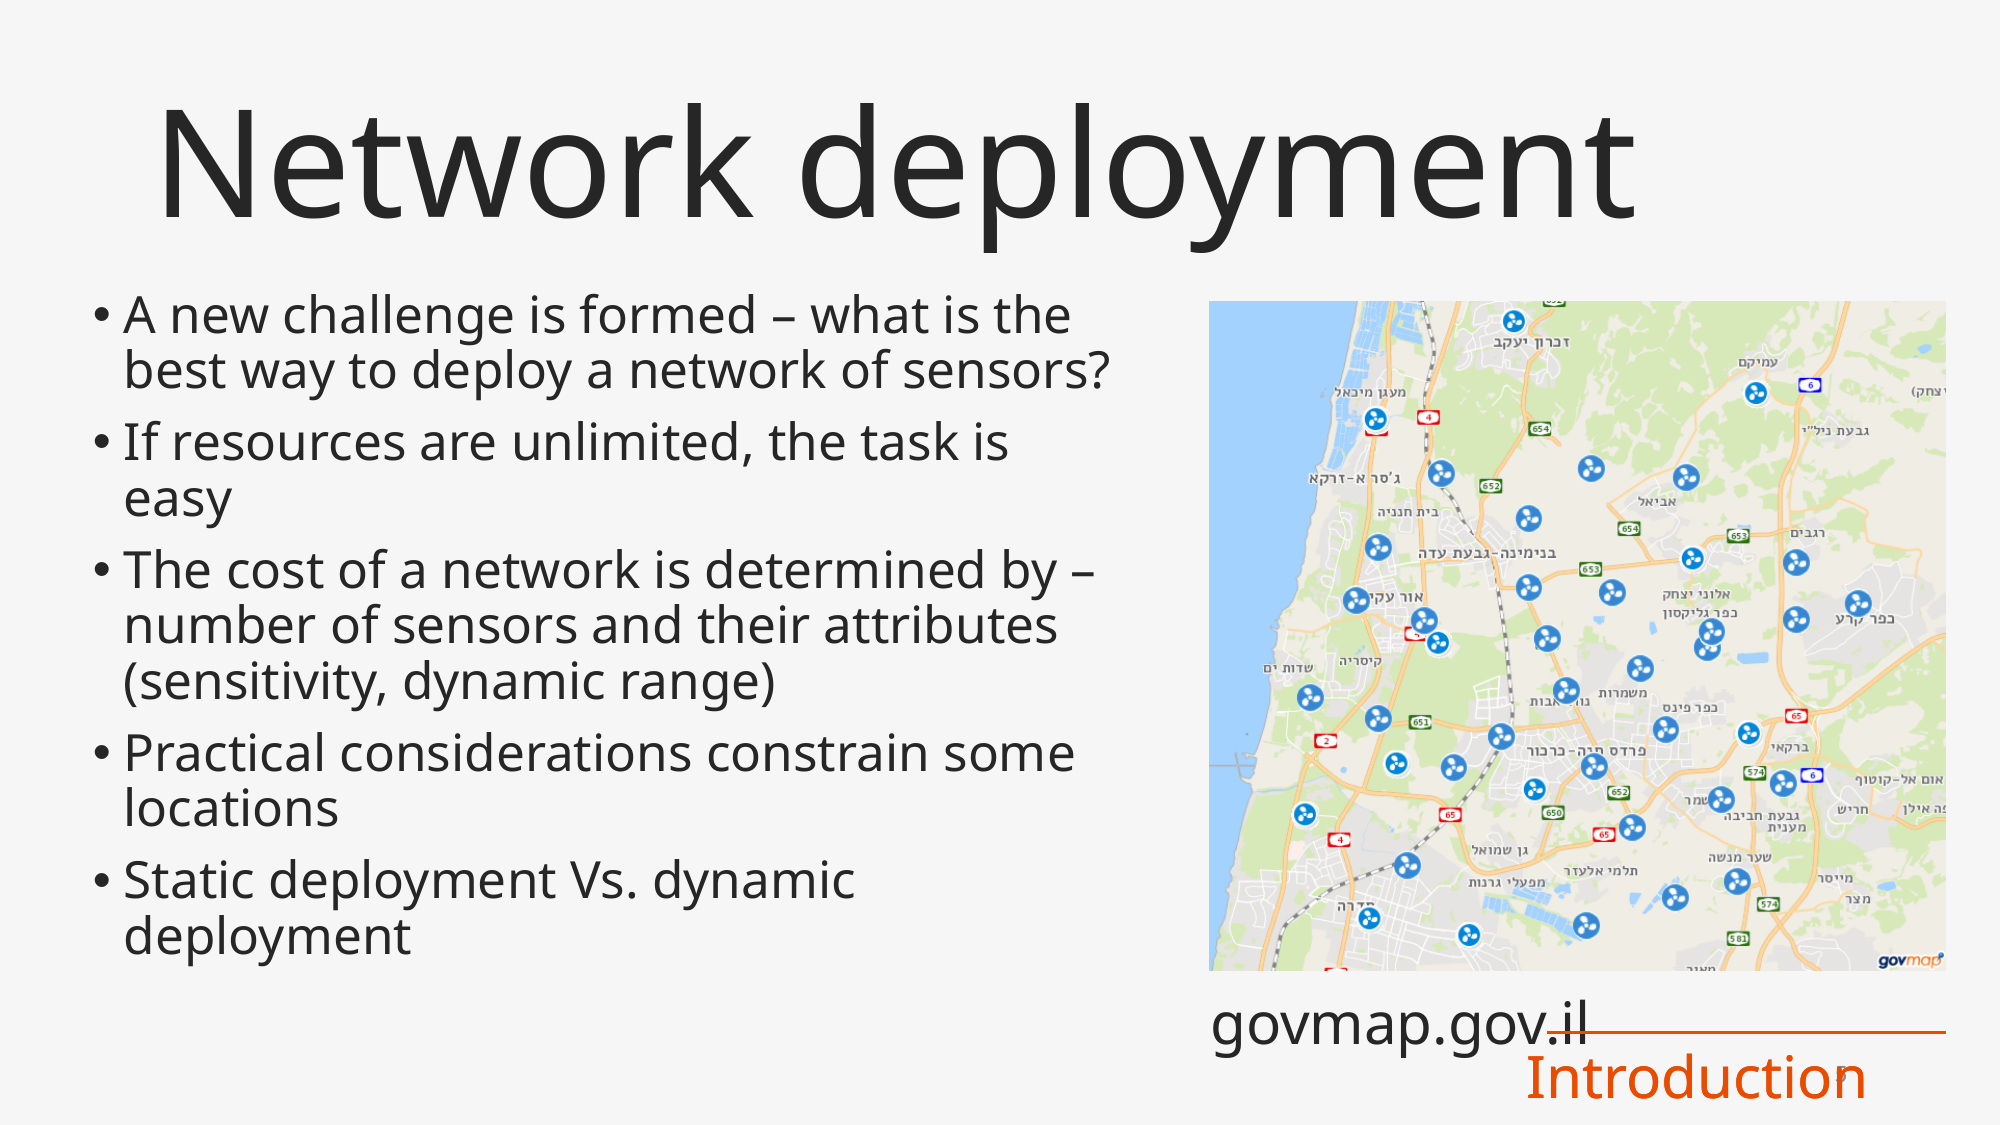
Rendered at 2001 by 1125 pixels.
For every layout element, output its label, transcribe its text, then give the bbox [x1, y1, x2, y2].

title Network deployment [137, 59, 1863, 278]
picture [1296, 682, 1325, 714]
picture [1672, 462, 1701, 493]
picture [1618, 812, 1647, 843]
picture [1572, 910, 1601, 941]
picture [1693, 616, 1726, 663]
picture [1410, 605, 1439, 637]
text_box 5 [1412, 1042, 1547, 1103]
picture [1769, 768, 1798, 799]
picture [1723, 866, 1752, 897]
picture [1533, 623, 1562, 654]
picture [1439, 752, 1468, 783]
picture [1844, 588, 1873, 619]
picture [1393, 850, 1422, 881]
picture [1577, 453, 1606, 484]
picture [1782, 604, 1811, 635]
picture [1652, 714, 1680, 745]
picture [1707, 784, 1736, 815]
picture [1342, 585, 1371, 616]
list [1209, 301, 1946, 972]
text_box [1547, 1032, 1947, 1119]
picture [1514, 503, 1543, 534]
picture [1487, 721, 1516, 752]
picture [1661, 882, 1690, 914]
text_box A new challenge is formed – what is the best way to deploy a network of sensors? If resources are unlimited, the task is easy The cost of a network is determined by – number of sensors and their attributes (sensitivity, dynamic range) Practical considerations constrain some locations Static deployment Vs. dynamic deployment [77, 281, 1133, 996]
text_box govmap.gov.il [1195, 979, 1711, 1064]
picture [1580, 751, 1609, 782]
picture [1514, 572, 1543, 603]
picture [1626, 653, 1655, 684]
picture [1364, 703, 1393, 735]
picture [1364, 532, 1393, 563]
picture [1427, 458, 1456, 489]
picture [1552, 675, 1581, 706]
picture [1598, 577, 1627, 608]
picture [1782, 547, 1811, 578]
